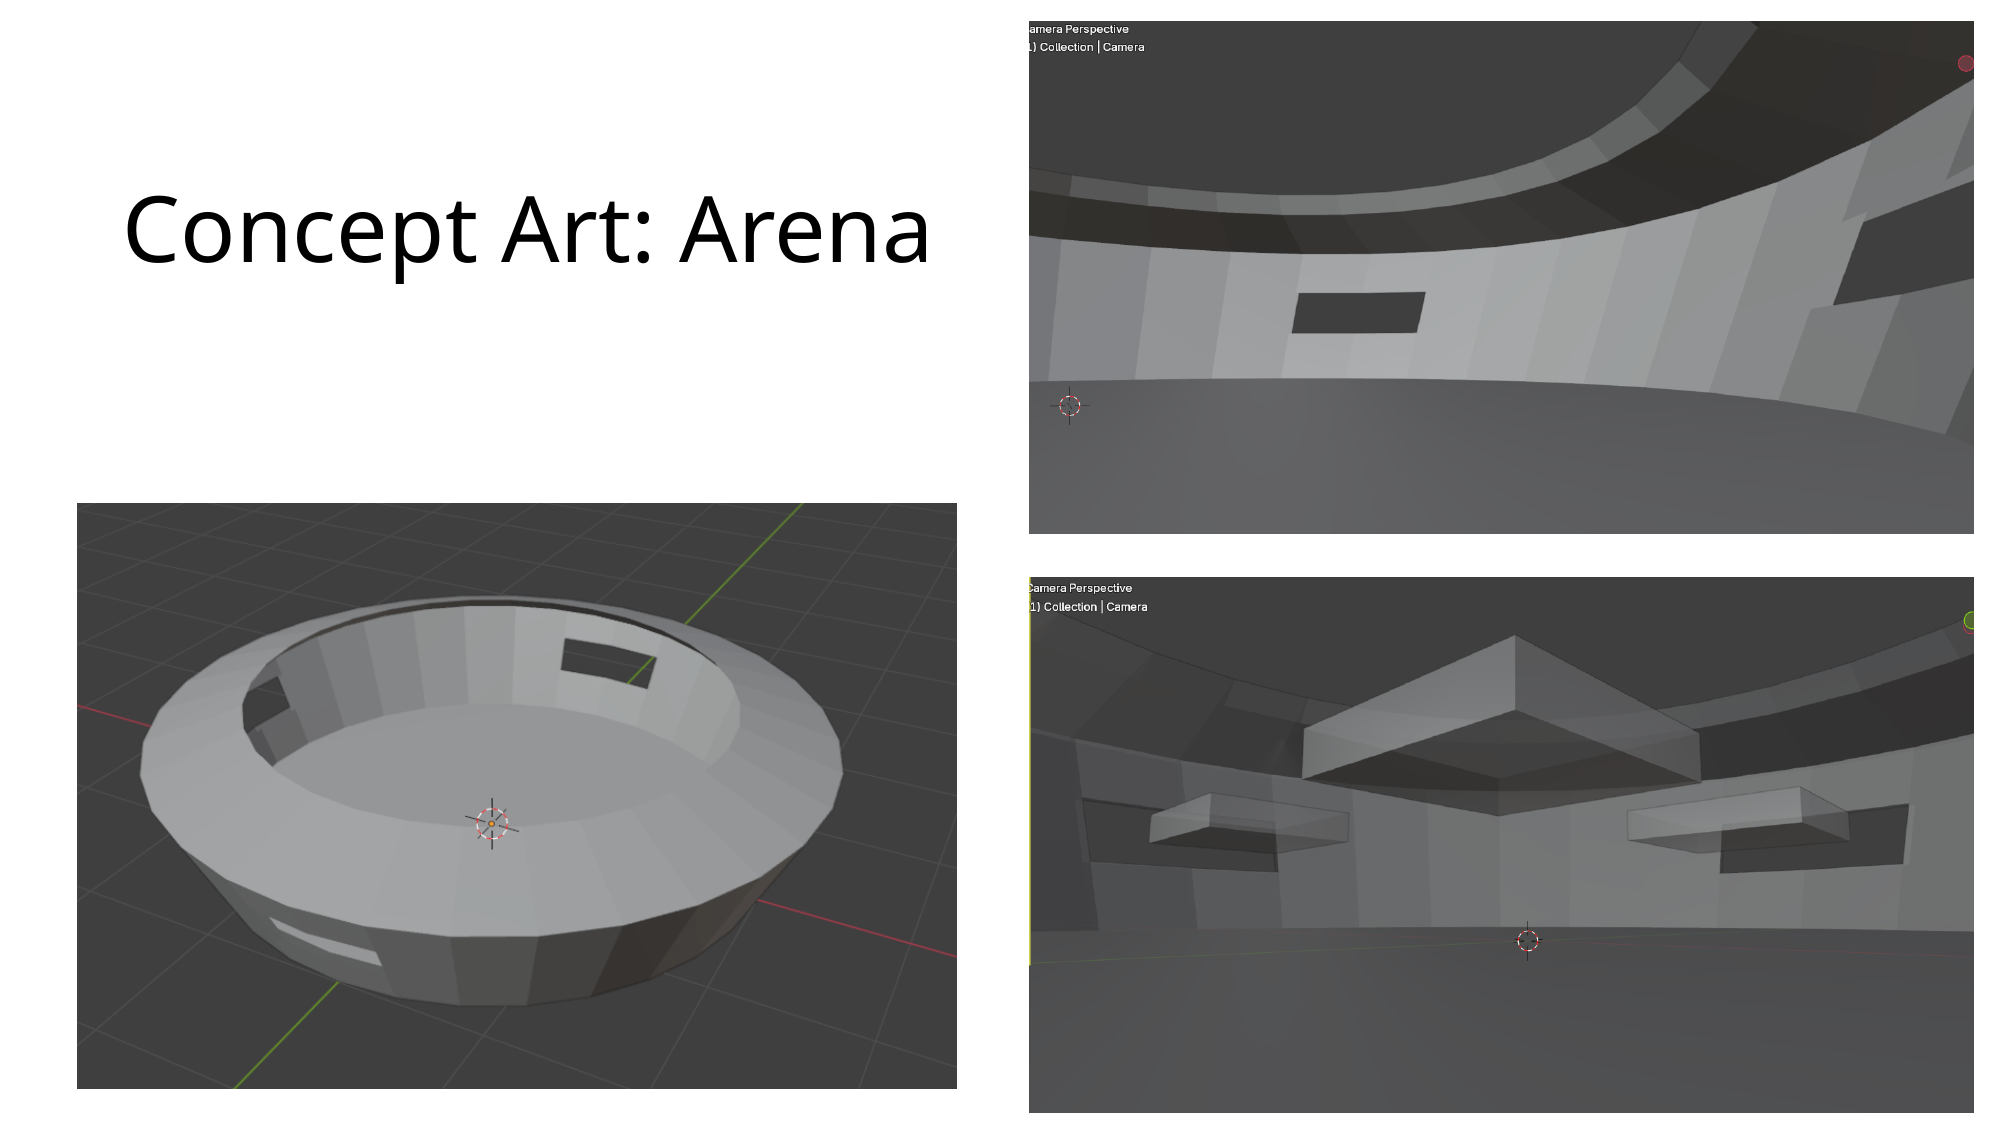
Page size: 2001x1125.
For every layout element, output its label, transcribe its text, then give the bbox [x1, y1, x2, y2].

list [76, 502, 958, 1090]
picture [1029, 577, 1974, 1114]
title Concept Art: Arena [107, 123, 1029, 342]
picture [1029, 20, 1974, 534]
